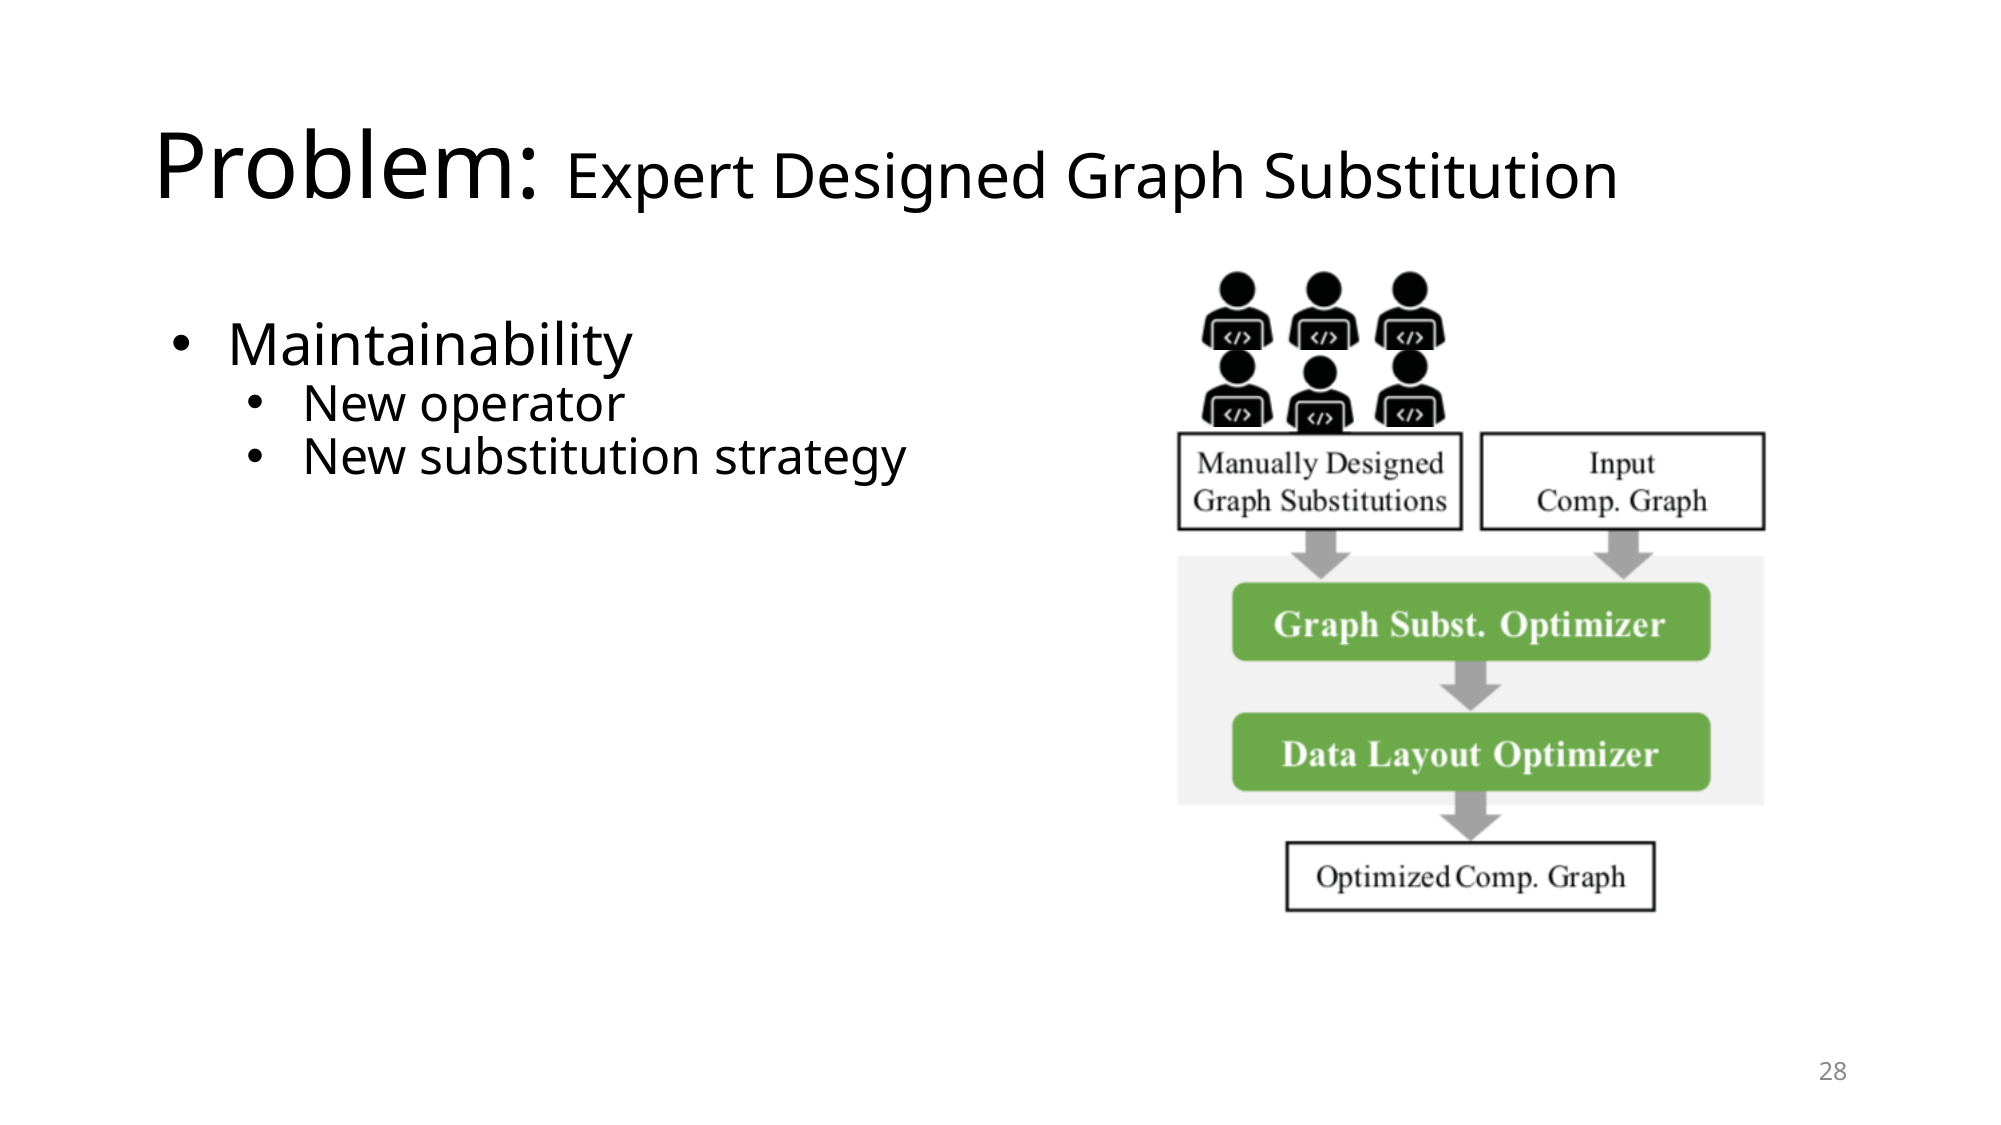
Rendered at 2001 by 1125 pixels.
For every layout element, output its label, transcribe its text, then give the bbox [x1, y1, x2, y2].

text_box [1194, 259, 1454, 428]
picture [1147, 306, 1801, 929]
title Problem: Expert Designed Graph Substitution [137, 59, 1863, 278]
slide_number ‹#› [1412, 1042, 1863, 1103]
list Maintainability New operator New substitution strategy [137, 307, 1410, 977]
